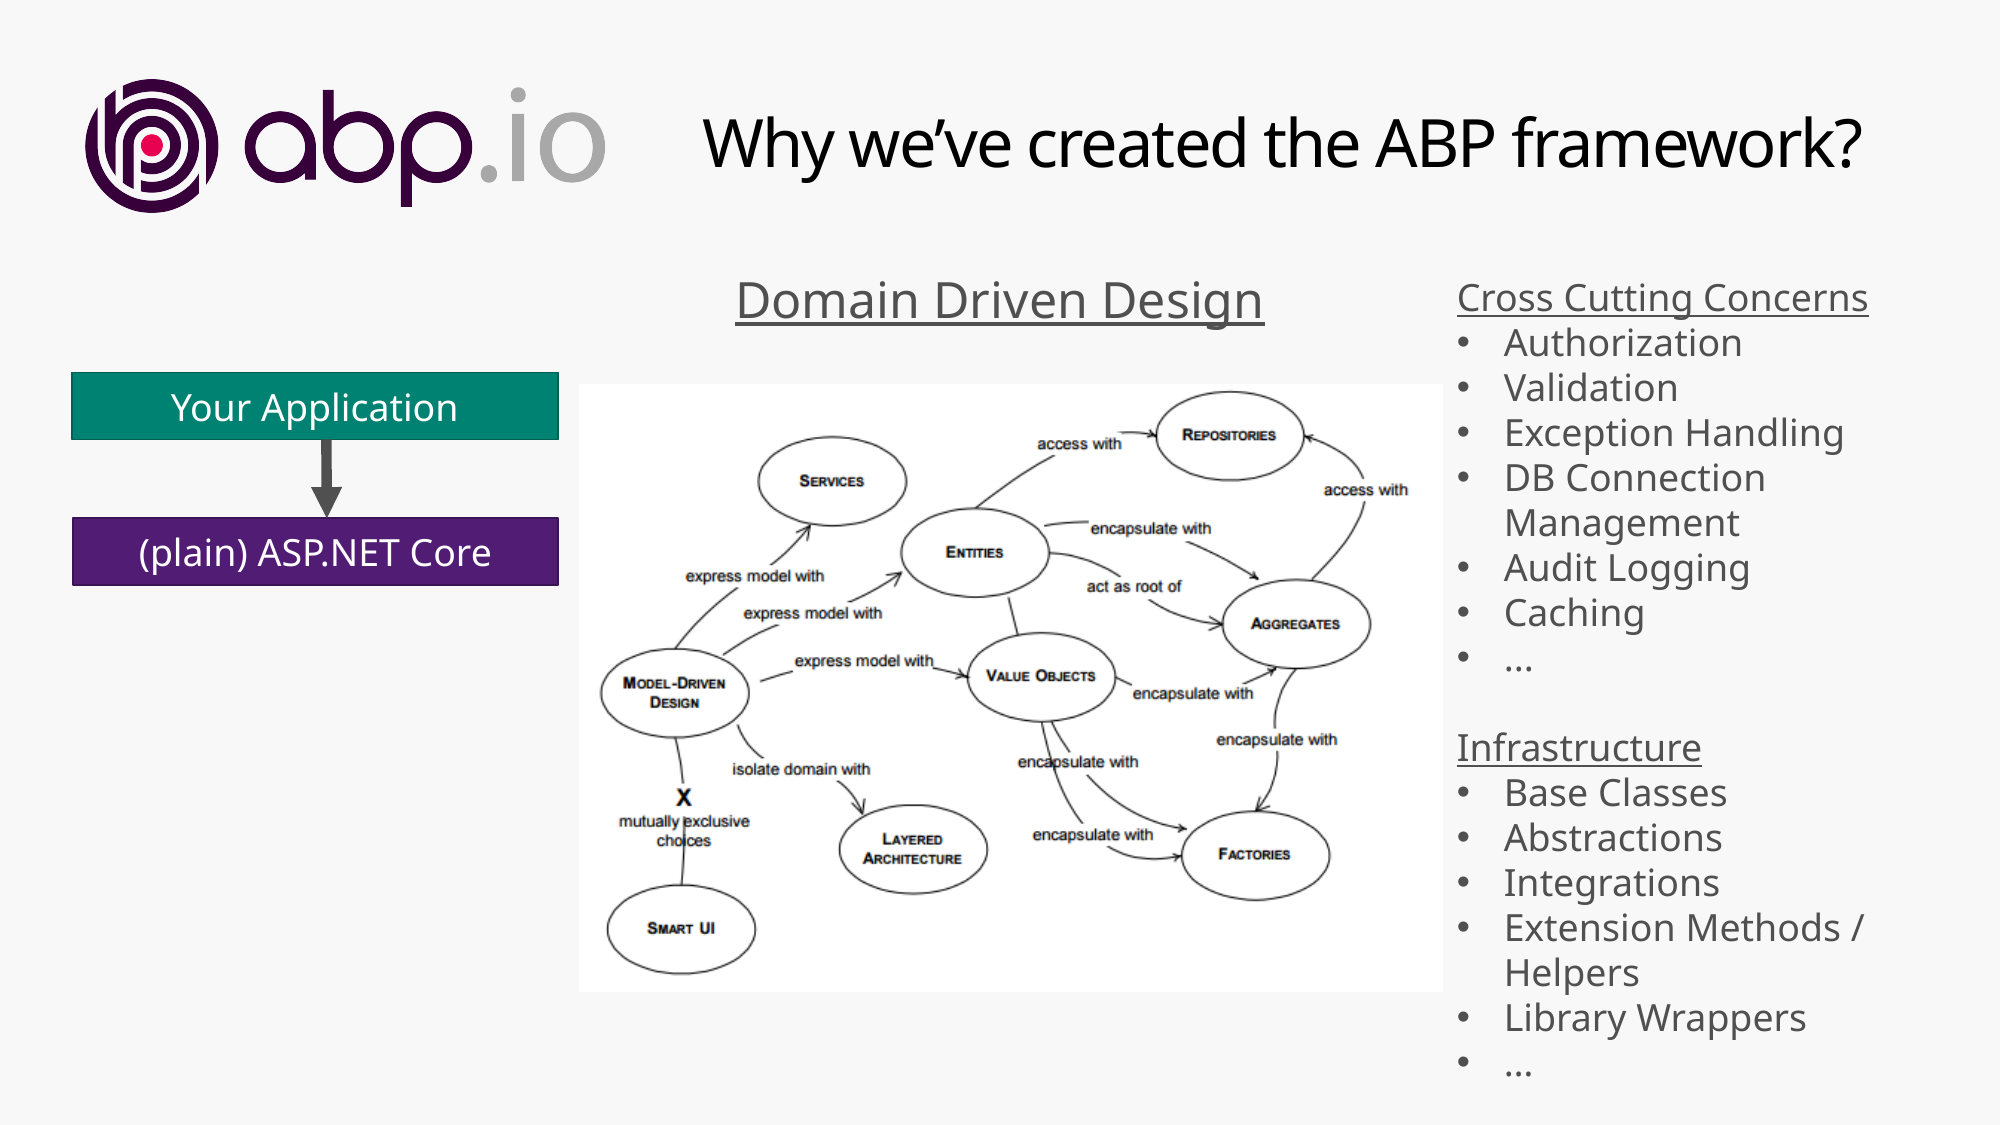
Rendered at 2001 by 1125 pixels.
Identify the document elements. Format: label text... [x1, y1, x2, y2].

text_box Cross Cutting Concerns Authorization Validation Exception Handling DB Connection Management Audit Logging Caching ... Infrastructure Base Classes Abstractions Integrations Extension Methods / Helpers Library Wrappers … [1442, 266, 1975, 1092]
text_box (plain) ASP.NET Core [72, 517, 559, 586]
title Why we’ve created the ABP framework? [678, 59, 1915, 232]
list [85, 79, 607, 213]
text_box Domain Driven Design [720, 260, 1280, 336]
text_box Your Application [71, 372, 559, 440]
picture [579, 384, 1443, 993]
